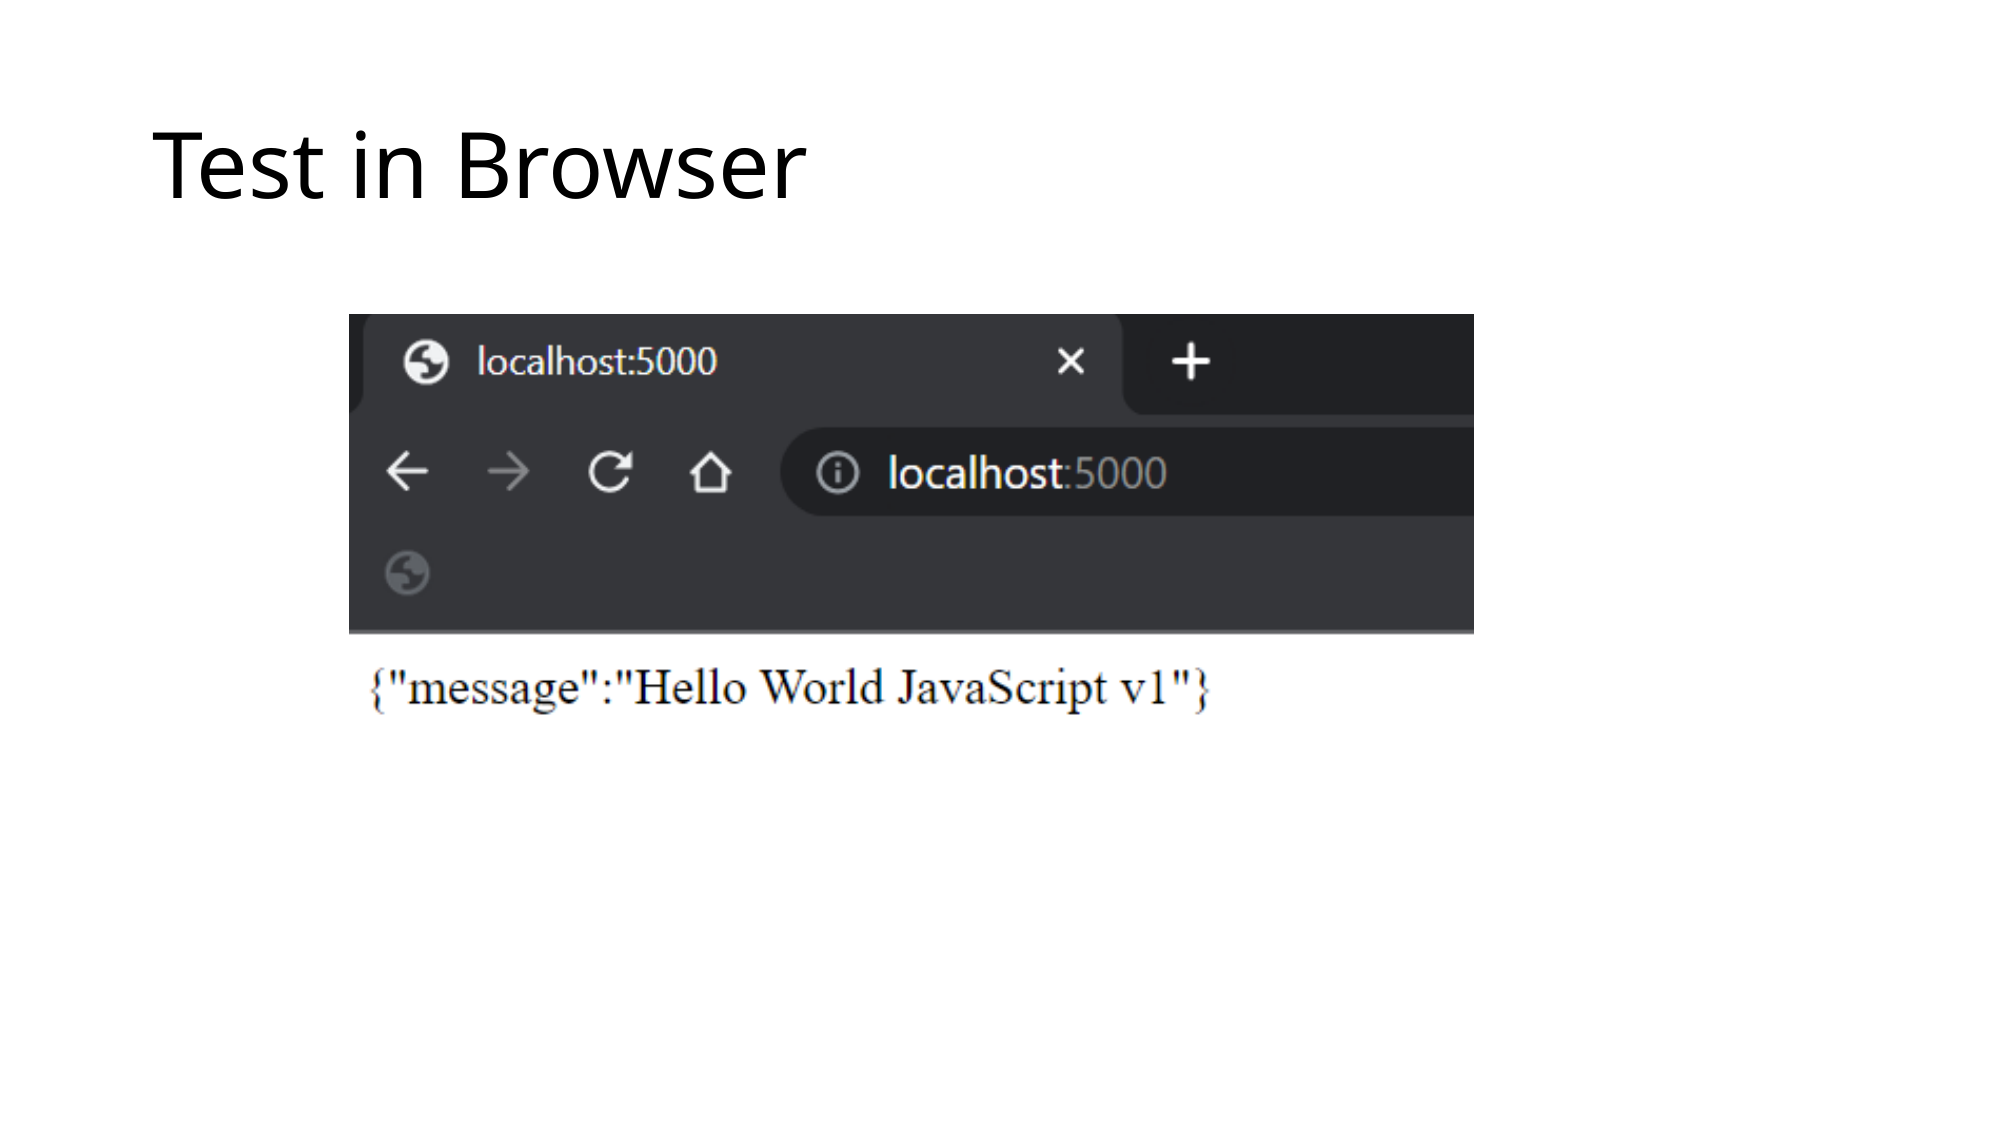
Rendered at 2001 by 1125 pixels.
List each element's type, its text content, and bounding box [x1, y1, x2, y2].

title Test in Browser [137, 59, 1863, 278]
picture [349, 314, 1474, 816]
